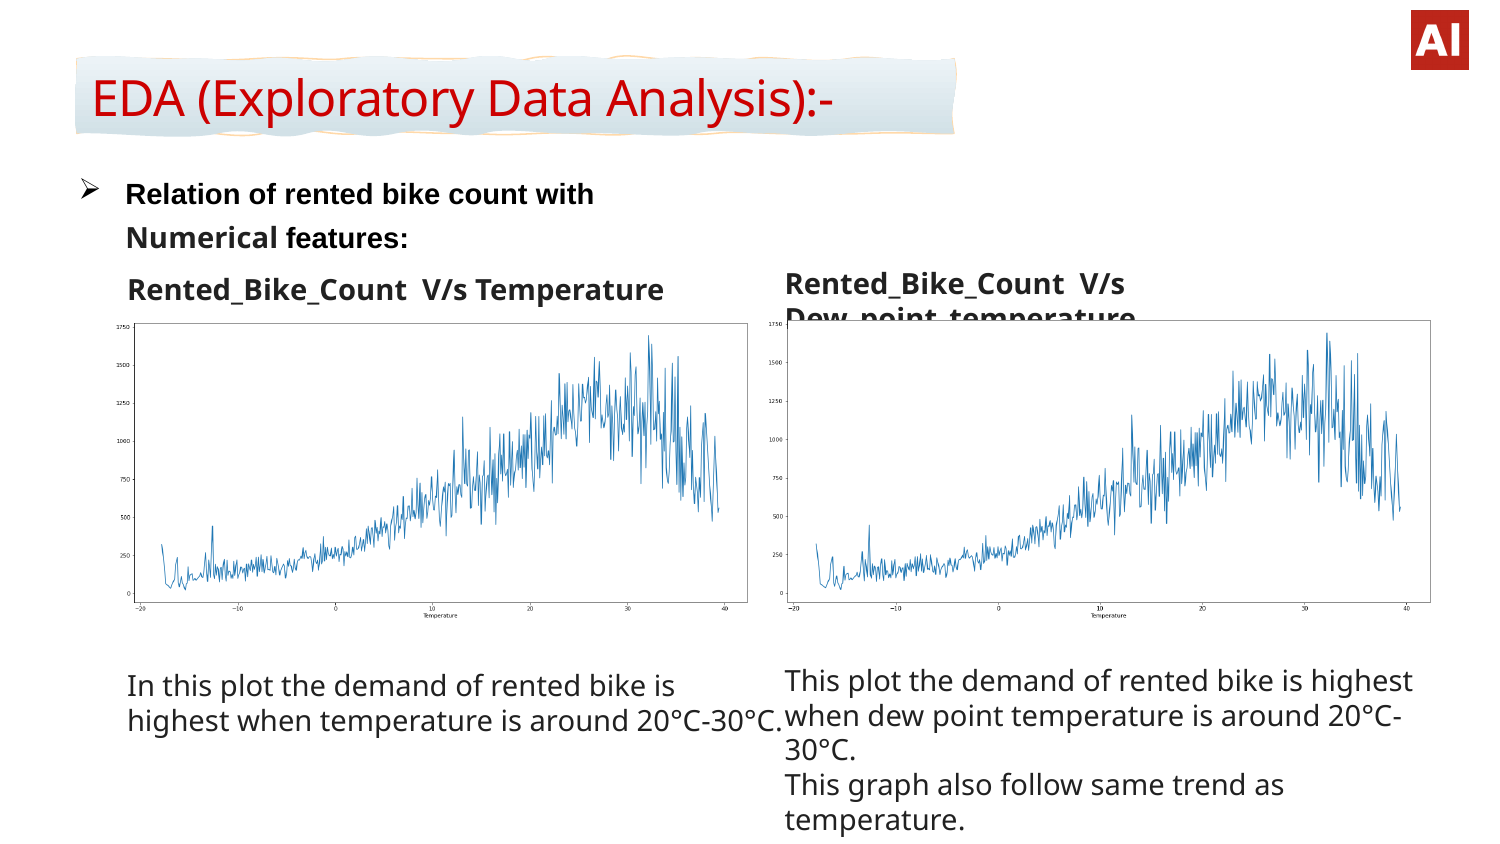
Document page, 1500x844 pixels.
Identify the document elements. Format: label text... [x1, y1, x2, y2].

picture [763, 316, 1433, 622]
picture [1411, 10, 1469, 70]
text_box In this plot the demand of rented bike is highest when temperature is around 20°C-30°C. [112, 659, 769, 745]
text_box Rented_Bike_Count V/s Dew_point_temperature [769, 258, 1439, 378]
text_box This plot the demand of rented bike is highest when dew point temperature is around 20°C-30°C. This graph also follow same trend as temperature. [769, 654, 1458, 844]
text_box Rented_Bike_Count V/s Temperature [112, 263, 700, 314]
picture [111, 318, 751, 622]
text_box EDA (Exploratory Data Analysis):- [74, 55, 957, 137]
text_box Relation of rented bike count with Numerical features: [61, 159, 750, 262]
